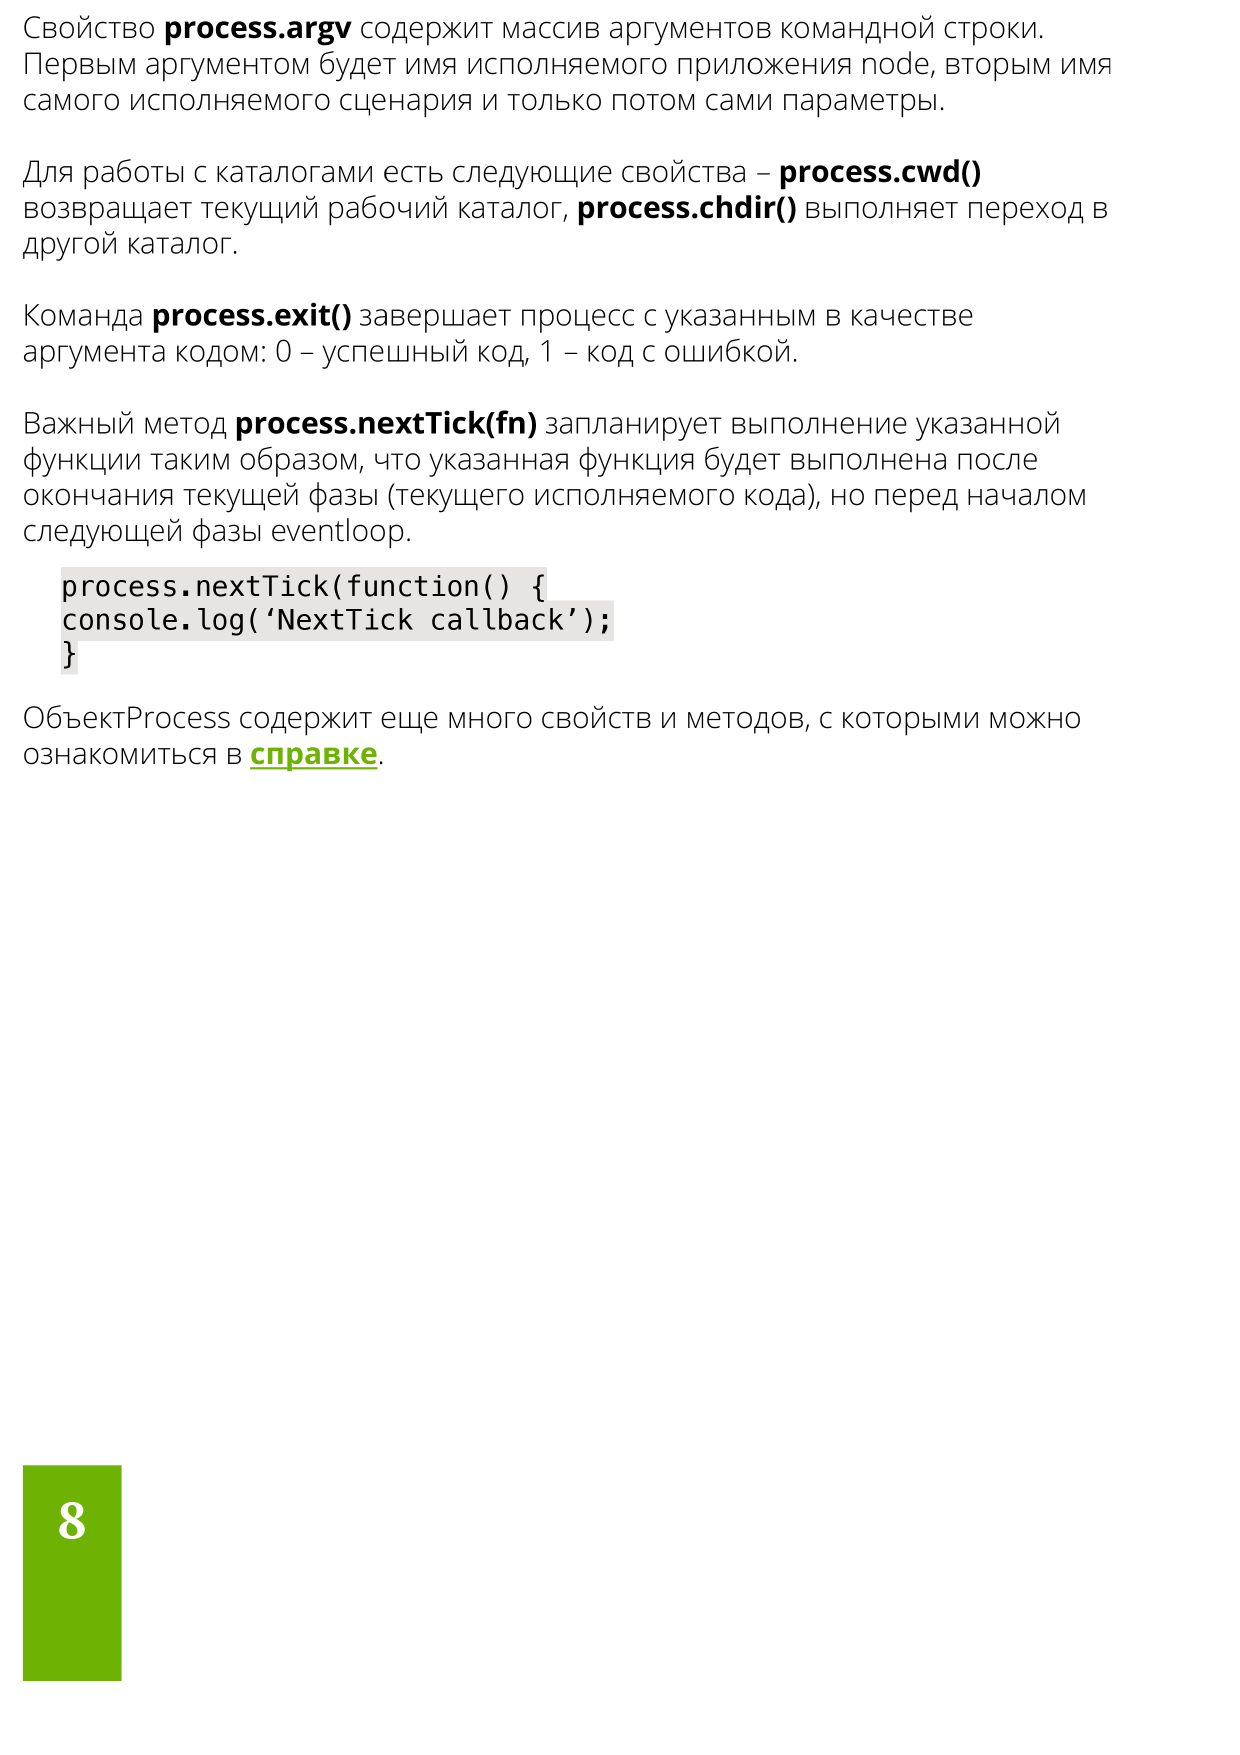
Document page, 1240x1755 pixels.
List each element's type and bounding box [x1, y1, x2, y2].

text_box [22, 15, 1111, 1681]
